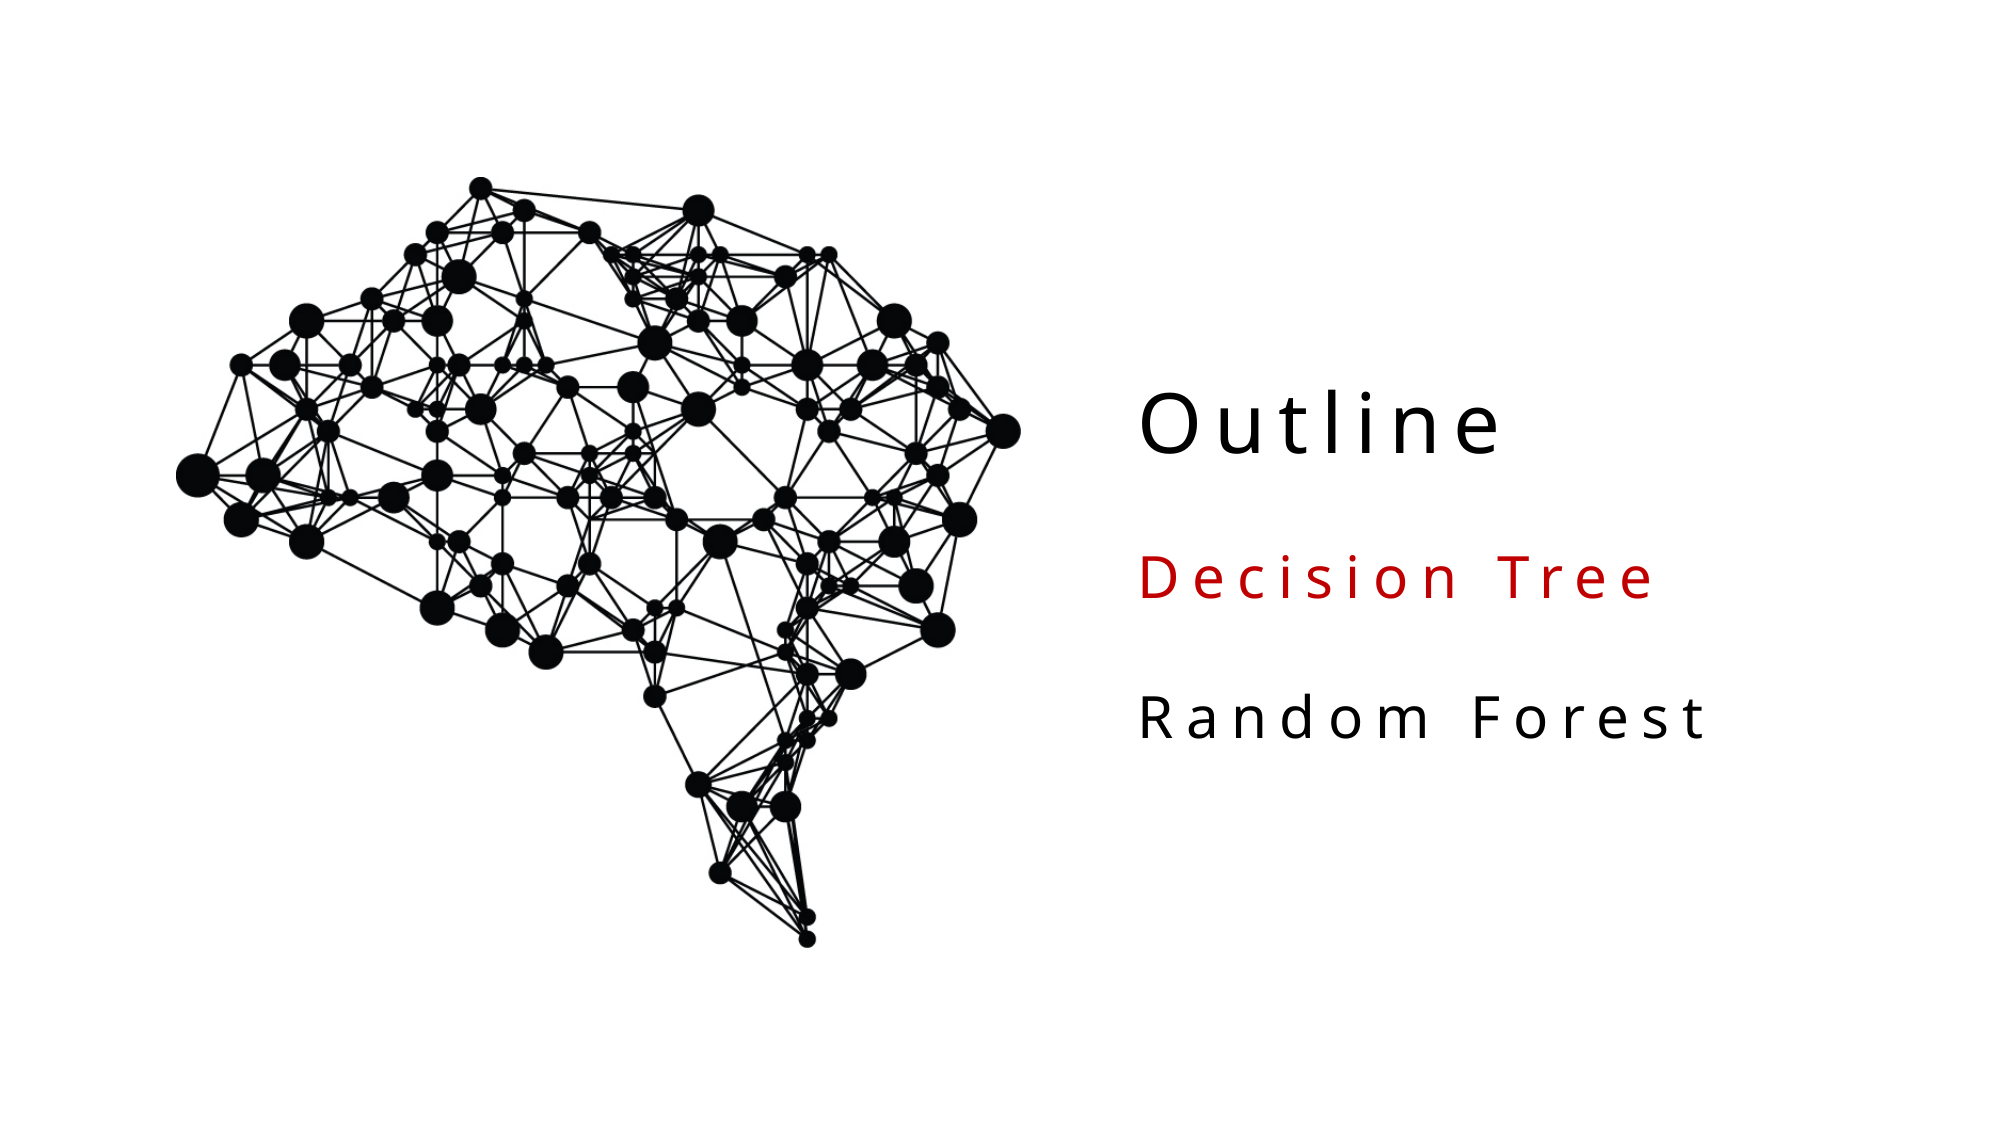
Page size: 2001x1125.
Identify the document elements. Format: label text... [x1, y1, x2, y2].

picture [176, 177, 1021, 948]
text_box Outline Decision Tree Random Forest [1122, 363, 1871, 758]
